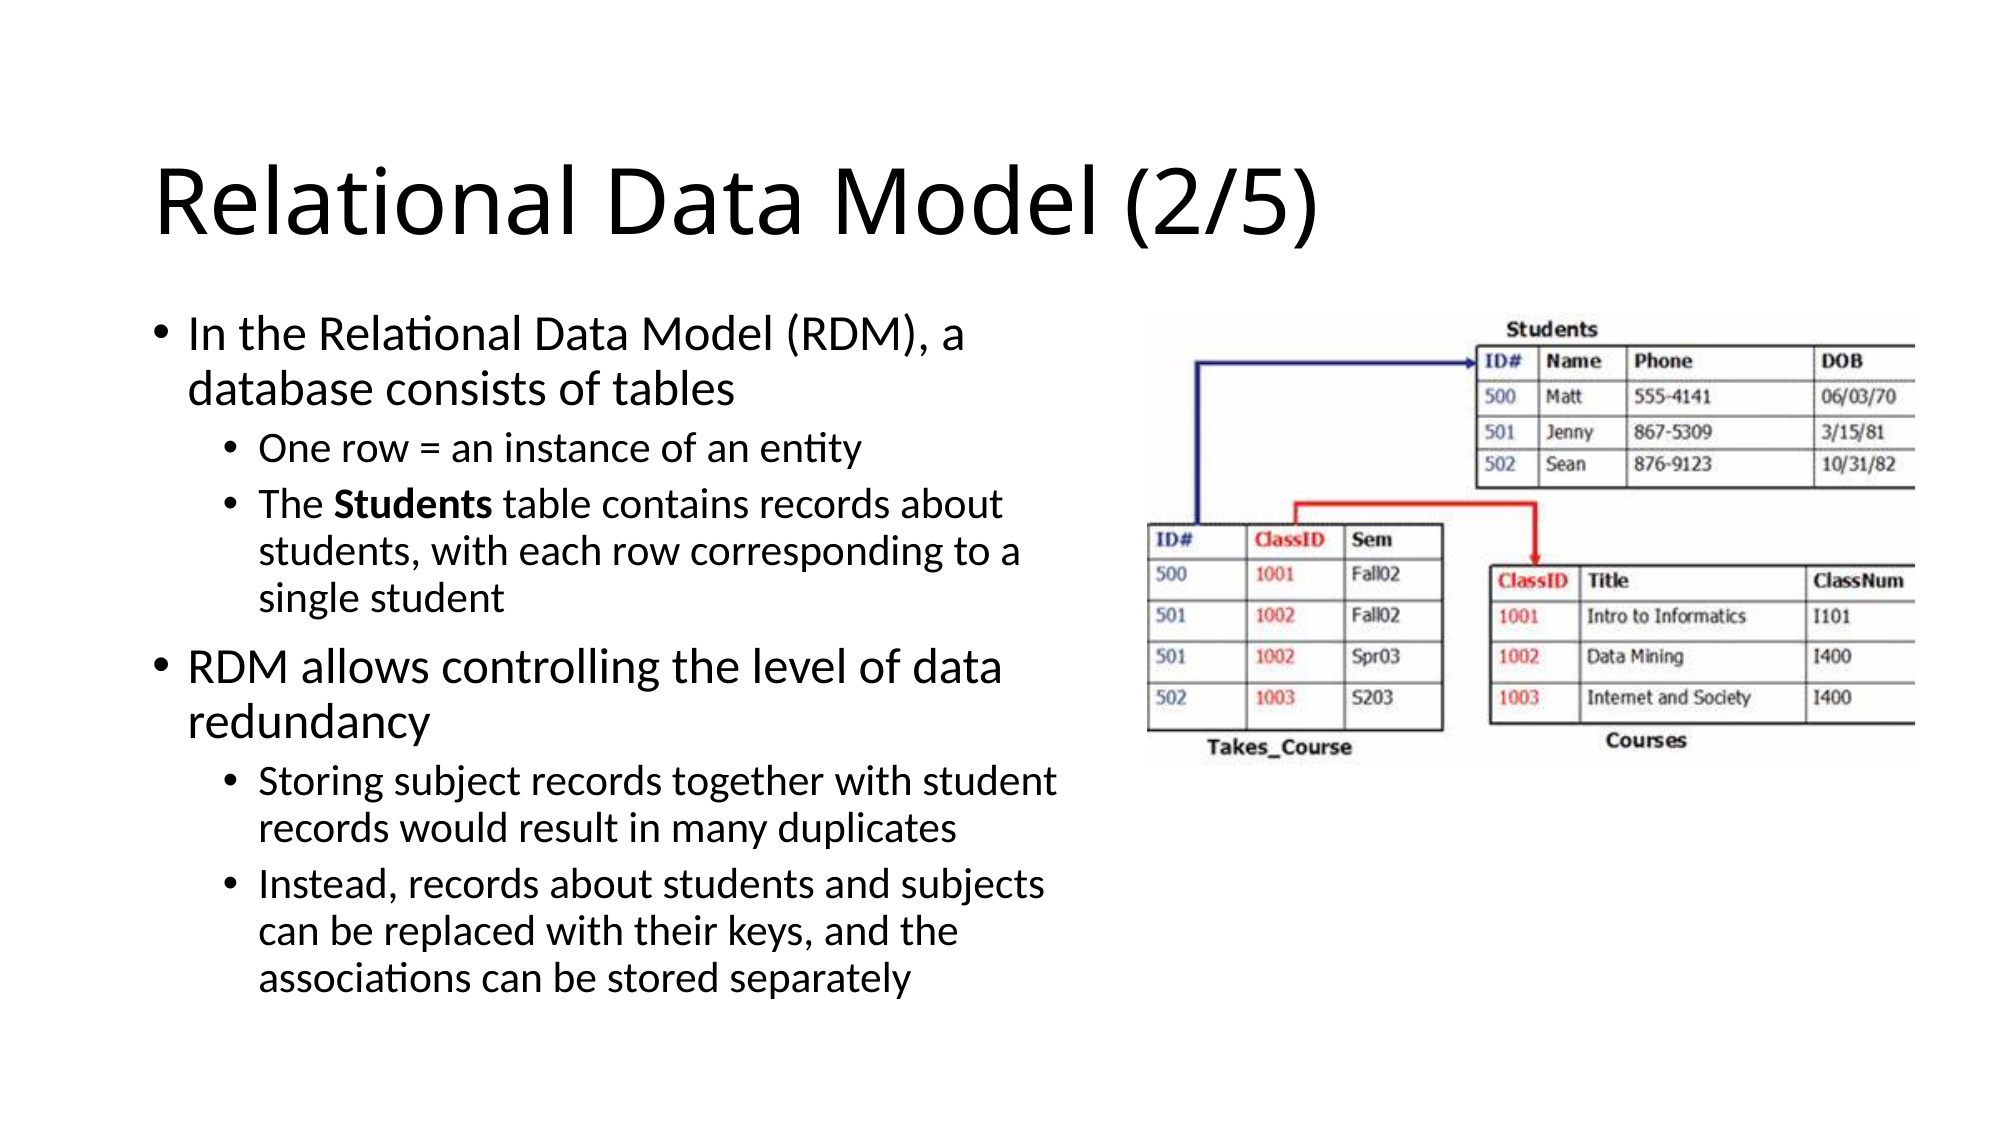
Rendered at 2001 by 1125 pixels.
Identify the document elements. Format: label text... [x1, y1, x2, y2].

title Relational Data Model (2/5) [137, 96, 1863, 314]
list In the Relational Data Model (RDM), a database consists of tables One row = an instance of an entity The Students table contains records about students, with each row corresponding to a single student RDM allows controlling the level of data redundancy Storing subject records together with student records would result in many duplicates Instead, records about students and subjects can be replaced with their keys, and the associations can be stored separately [137, 314, 1125, 1014]
picture [1147, 313, 1916, 765]
